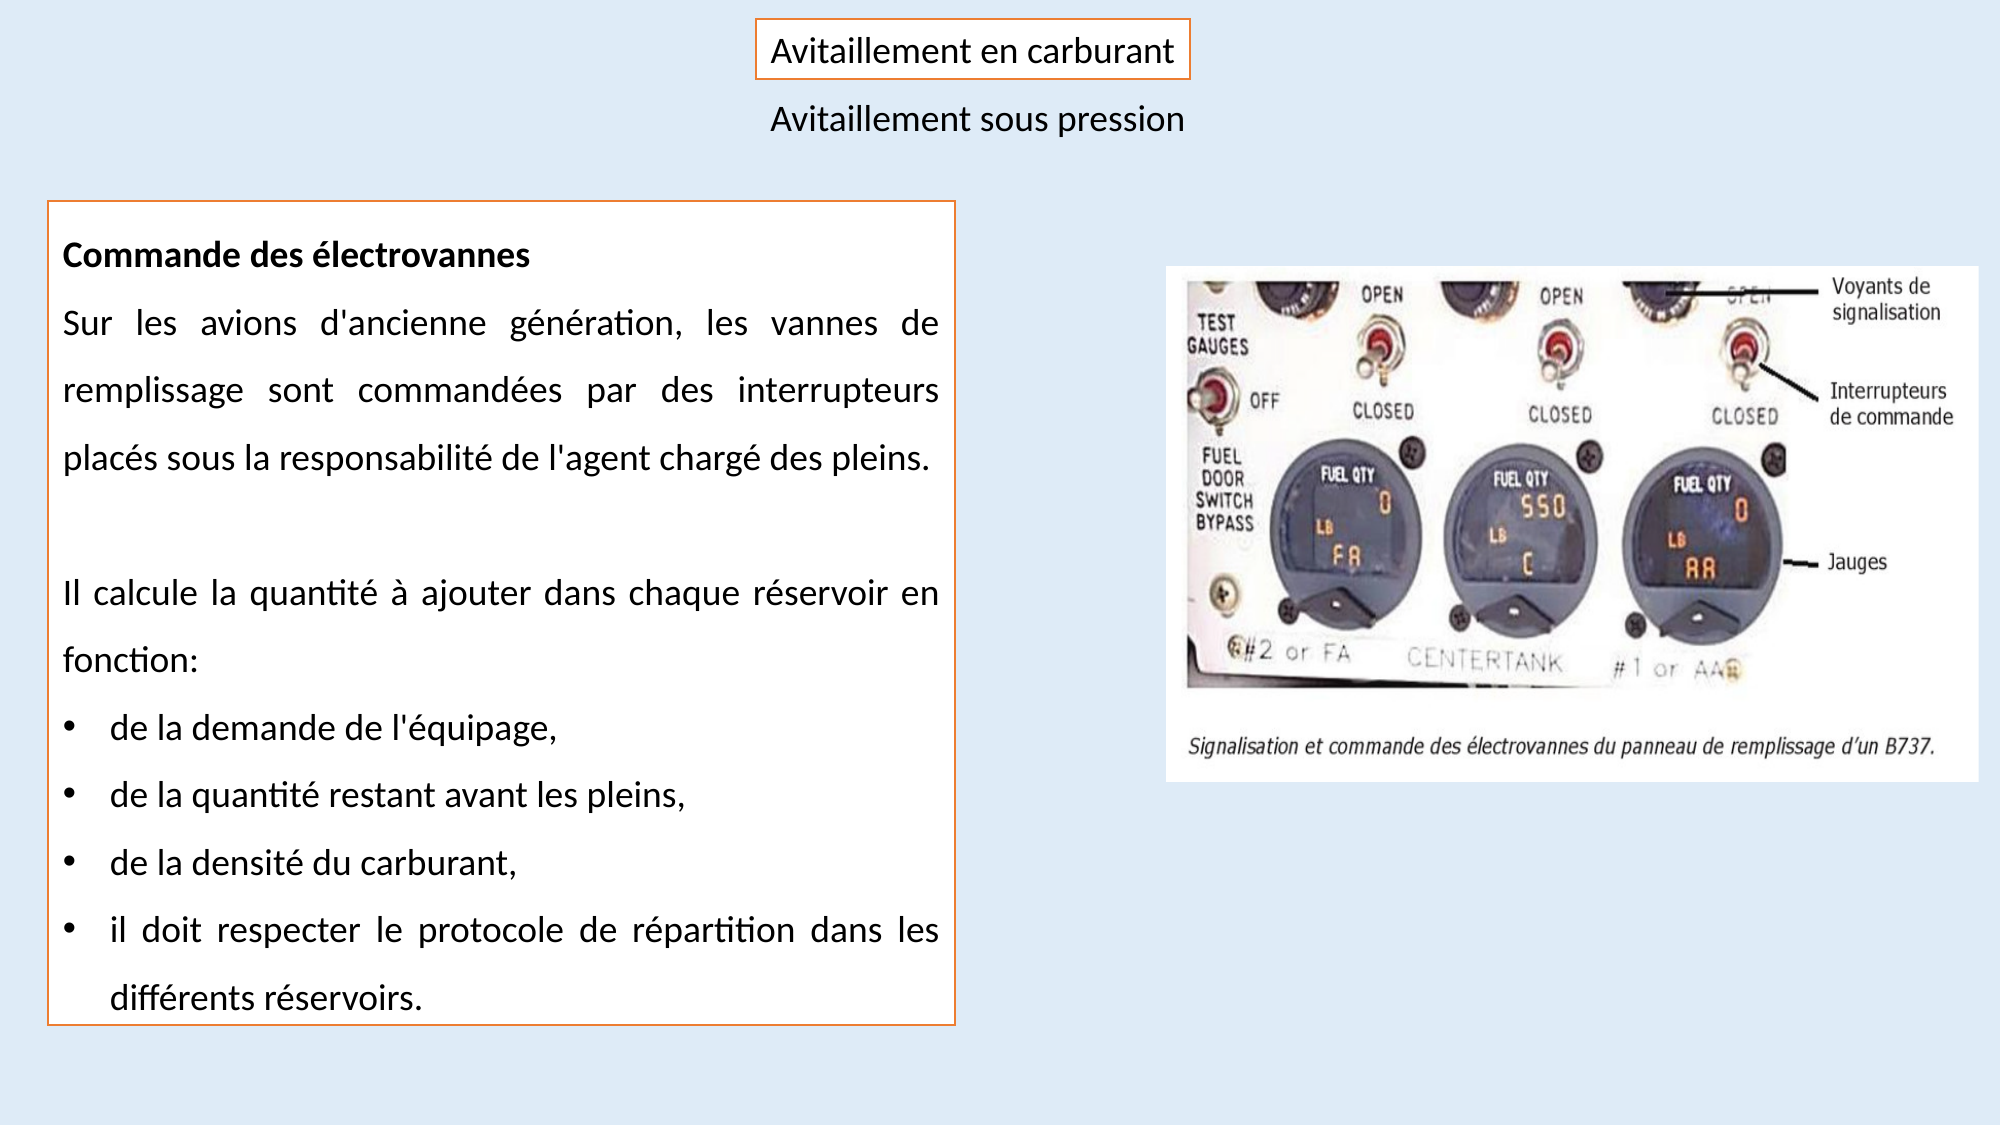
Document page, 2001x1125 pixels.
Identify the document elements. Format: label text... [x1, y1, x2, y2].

text_box Avitaillement en carburant [755, 18, 1191, 80]
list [1165, 266, 1979, 782]
text_box Commande des électrovannes Sur les avions d'ancienne génération, les vannes de remplissage sont commandées par des interrupteurs placés sous la responsabilité de l'agent chargé des pleins. Il calcule la quantité à ajouter dans chaque réservoir en fonction: de la demande de l'équipage, de la quantité restant avant les pleins, de la densité du carburant, il doit respecter le protocole de répartition dans les différents réservoirs. [47, 200, 956, 1026]
text_box Avitaillement sous pression [755, 86, 1202, 147]
